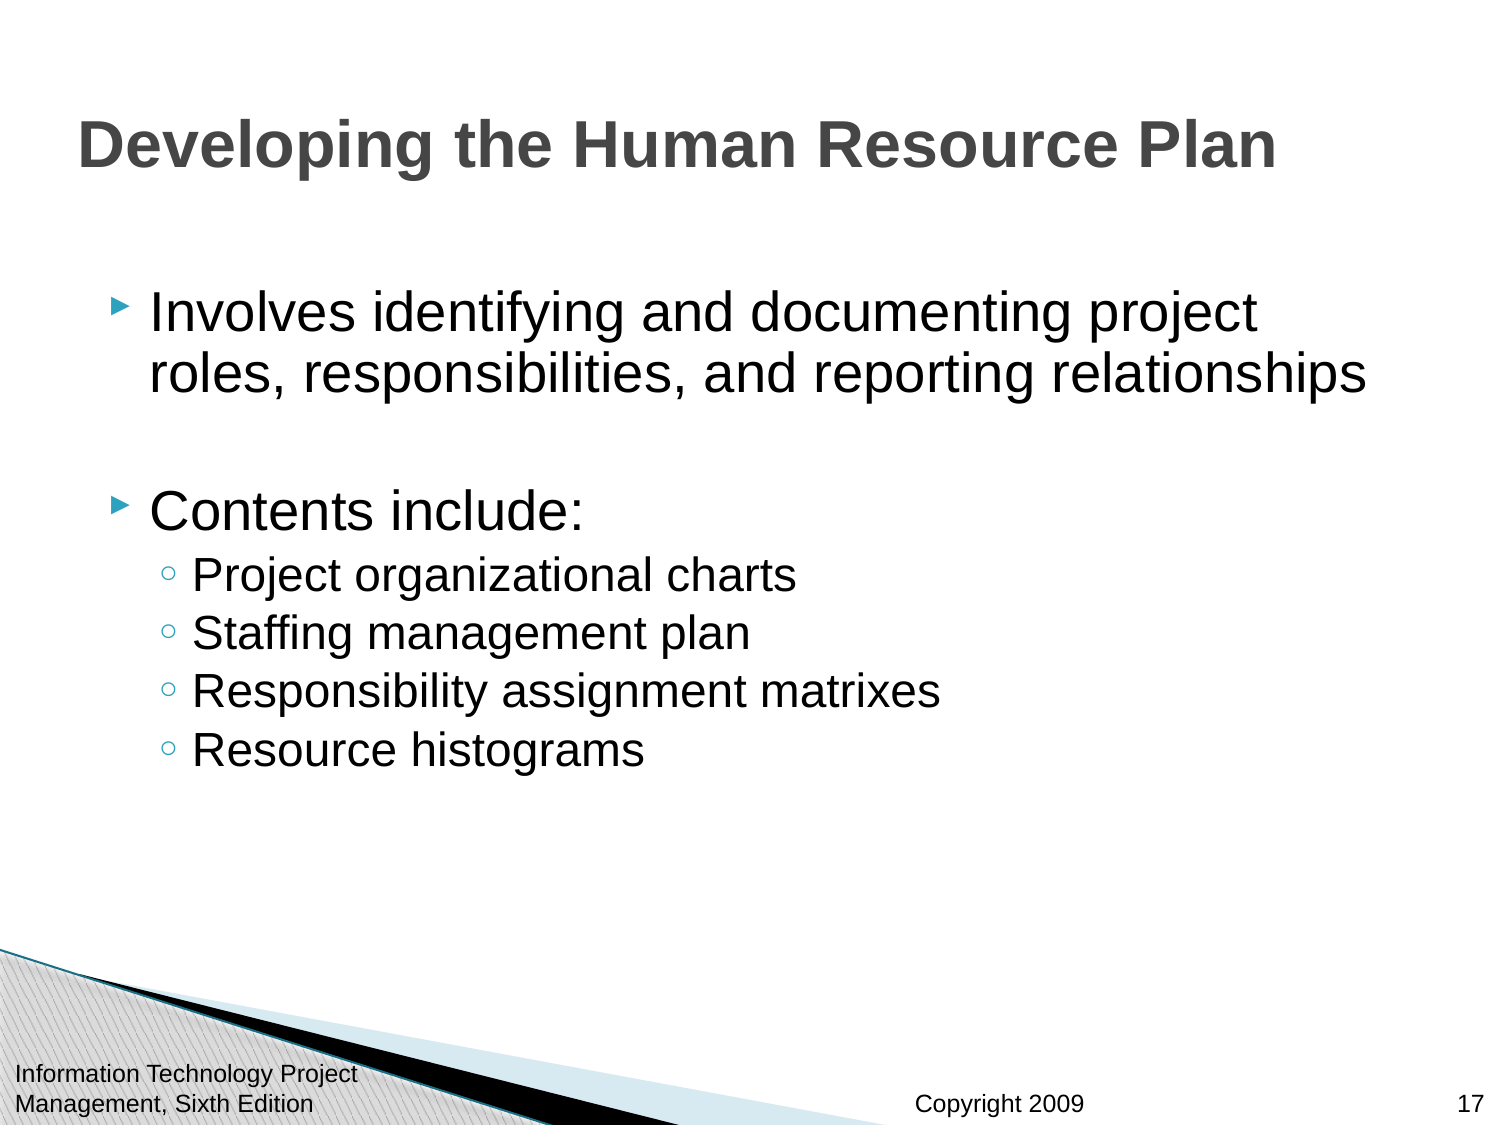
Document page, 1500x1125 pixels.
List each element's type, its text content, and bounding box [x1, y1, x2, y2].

title Developing the Human Resource Plan [62, 70, 1425, 213]
slide_number 17 [1408, 1065, 1500, 1125]
footer Information Technology Project Management, Sixth Edition [0, 1065, 425, 1125]
list Involves identifying and documenting project roles, responsibilities, and reporting relationships Contents include: Project organizational charts Staffing management plan Responsibility assignment matrixes Resource histograms [75, 213, 1418, 986]
